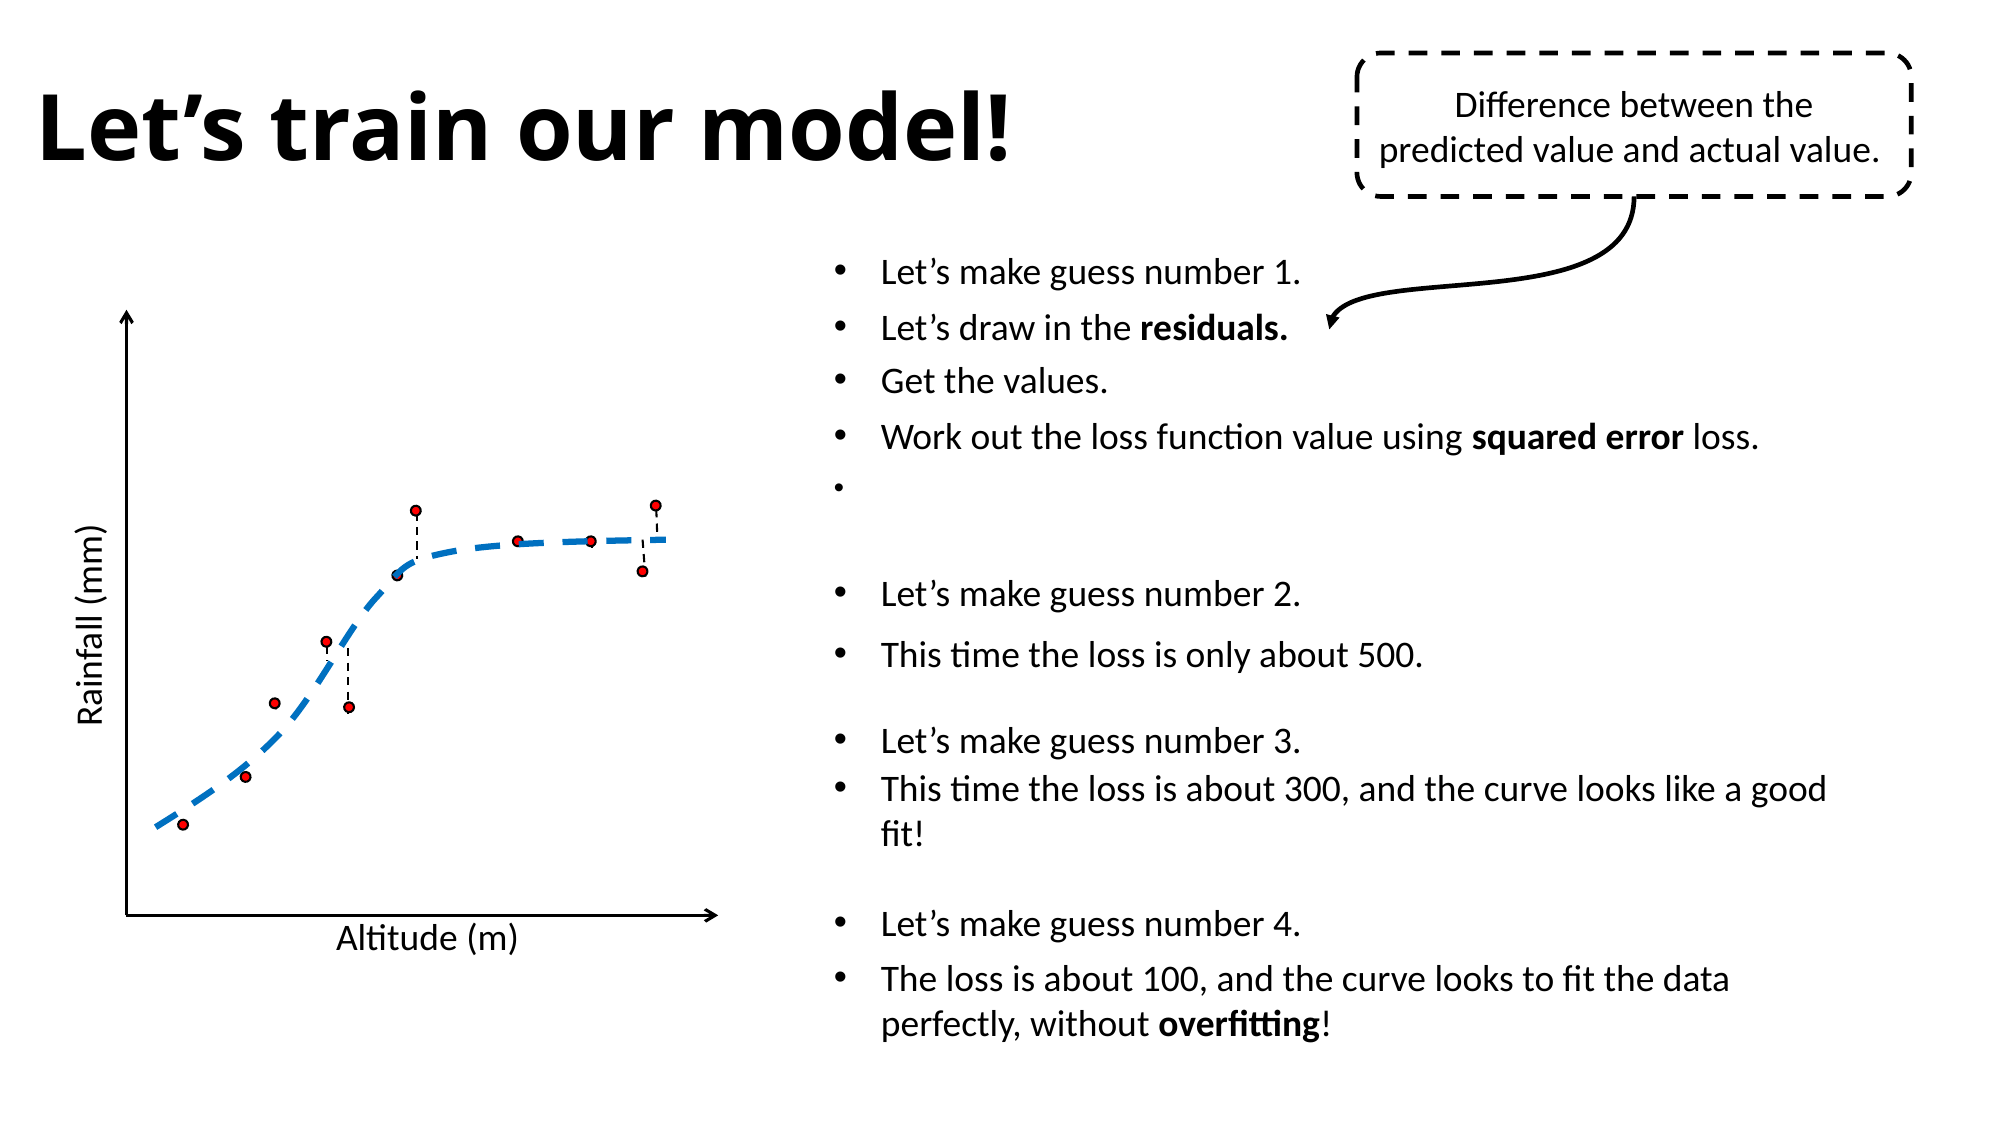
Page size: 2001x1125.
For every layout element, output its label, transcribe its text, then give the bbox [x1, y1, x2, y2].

text_box Work out the loss function value using squared error loss. [819, 404, 1895, 465]
text_box Let’s make guess number 4. [819, 891, 1895, 946]
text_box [57, 309, 719, 967]
text_box Let’s make guess number 3. [819, 708, 1895, 756]
text_box This time the loss is about 300, and the curve looks like a good fit! [819, 756, 1895, 862]
text_box This time the loss is only about 500. [819, 622, 1895, 682]
text_box Let’s draw in the residuals. [819, 295, 1895, 348]
text_box Let’s train our model! [20, 22, 1746, 240]
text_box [1329, 52, 1912, 330]
text_box Let’s make guess number 2. [819, 561, 1895, 622]
text_box Get the values. [819, 348, 1895, 404]
text_box The loss is about 100, and the curve looks to fit the data perfectly, without overfitting! [819, 946, 1895, 1051]
text_box Let’s make guess number 1. [819, 240, 1329, 295]
